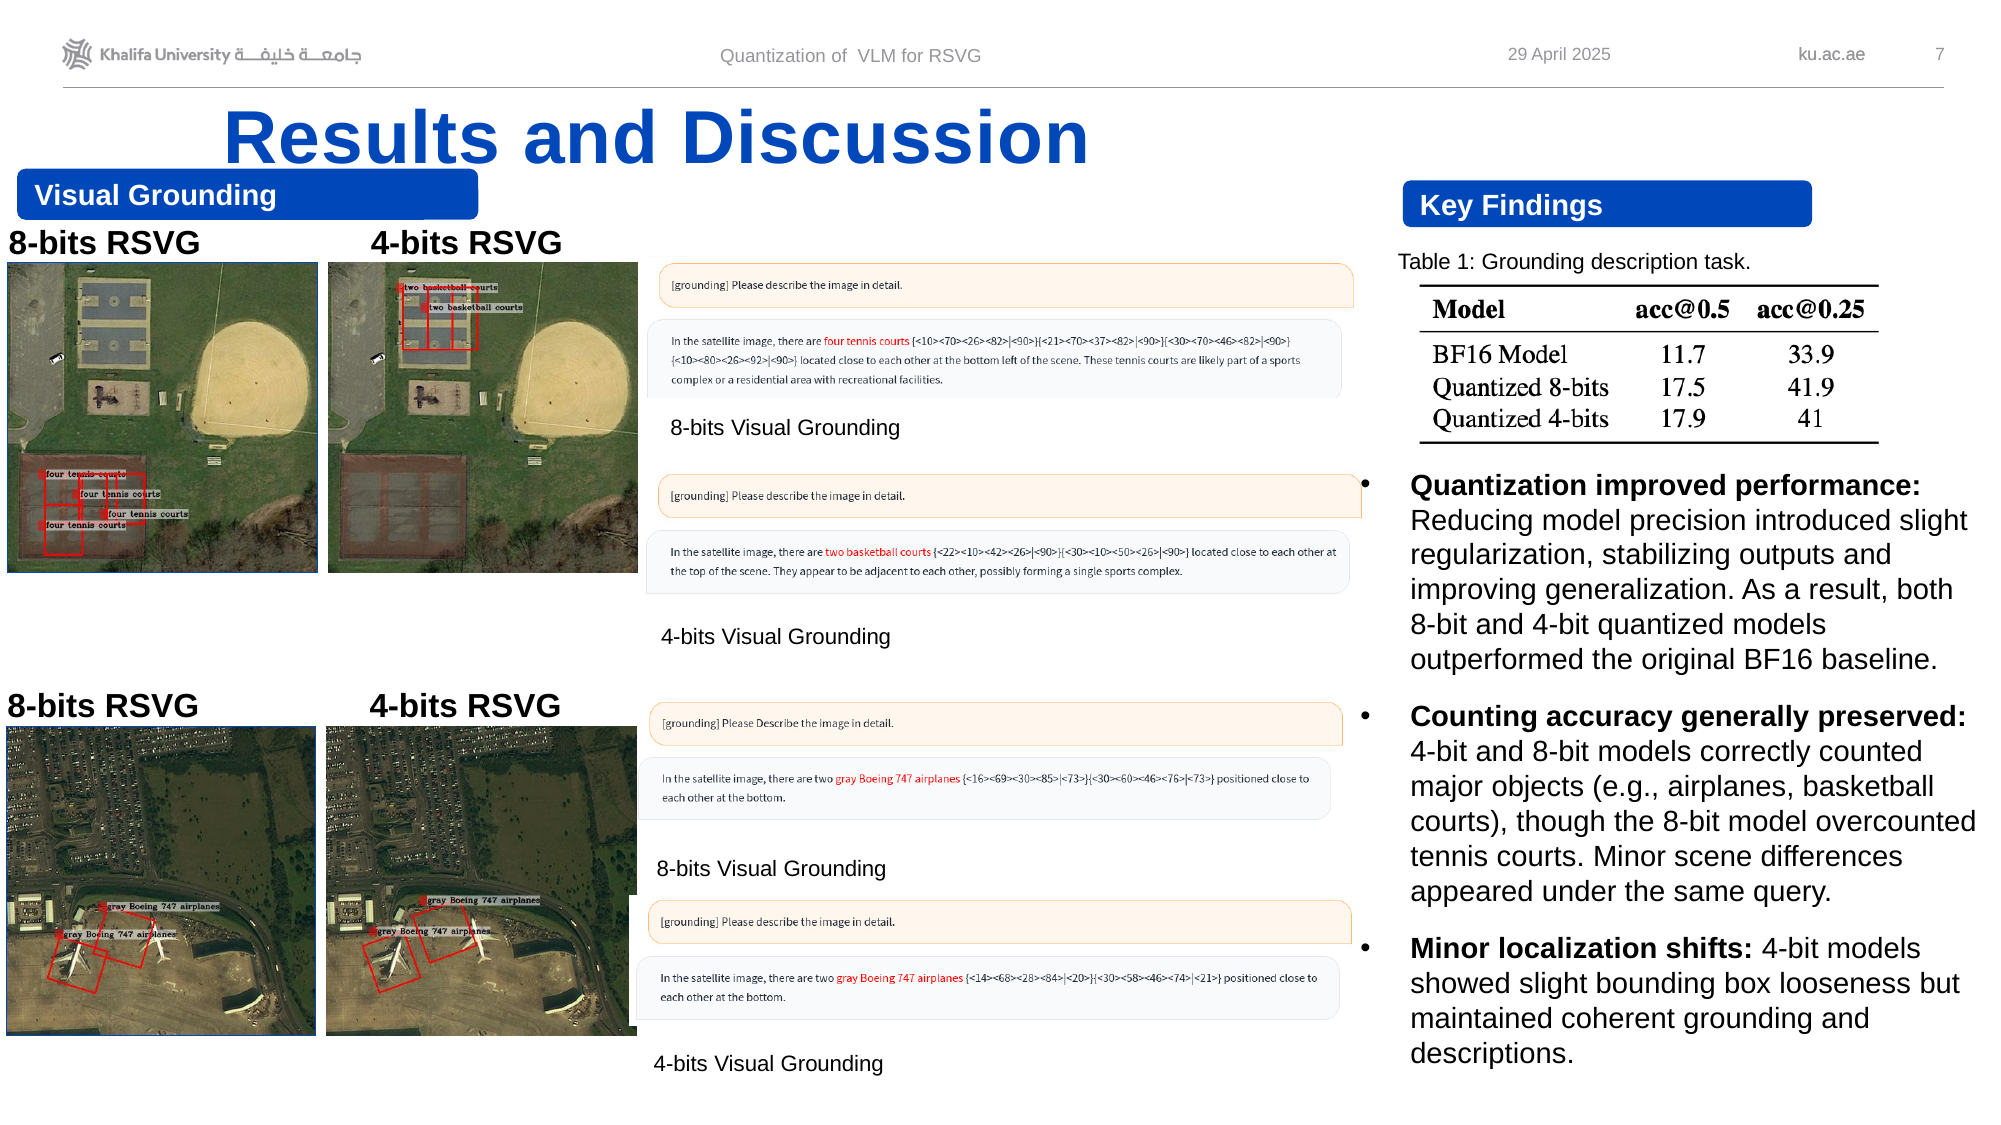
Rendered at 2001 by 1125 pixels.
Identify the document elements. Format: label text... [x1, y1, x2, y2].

text_box 4-bits Visual Grounding [638, 1041, 1171, 1083]
footer Quantization of VLM for RSVG [470, 36, 1232, 74]
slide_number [1326, 33, 1611, 74]
text_box Visual Grounding [16, 167, 480, 221]
text_box 4-bits RSVG [354, 677, 591, 726]
picture [62, 38, 361, 70]
title Results and Discussion [223, 89, 1536, 272]
text_box Quantization improved performance: Reducing model precision introduced slight regularization, stabilizing outputs and improving generalization. As a result, both 8-bit and 4-bit quantized models outperformed the original BF16 baseline. Counting accuracy generally preserved: 4-bit and 8-bit models correctly counted major objects (e.g., airplanes, basketball courts), though the 8-bit model overcounted tennis courts. Minor scene differences appeared under the same query. Minor localization shifts: 4-bit models showed slight bounding box looseness but maintained coherent grounding and descriptions. [1345, 458, 2000, 1125]
picture [326, 697, 1356, 1036]
picture [639, 469, 1366, 600]
picture [328, 262, 638, 573]
picture [1415, 274, 1888, 449]
text_box 8-bits Visual Grounding [655, 405, 1188, 448]
text_box Key Findings [1401, 179, 1814, 229]
text_box 4-bits RSVG [356, 213, 592, 262]
slide_number 7 [1896, 33, 1983, 74]
text_box 8-bits RSVG [0, 213, 230, 269]
text_box Table 1: Grounding description task. [1383, 240, 1894, 282]
text_box 4-bits Visual Grounding [646, 615, 1179, 657]
picture [7, 262, 318, 573]
text_box 8-bits RSVG [0, 677, 229, 732]
text_box 8-bits Visual Grounding [641, 847, 1174, 889]
picture [646, 256, 1362, 398]
picture [6, 726, 316, 1036]
